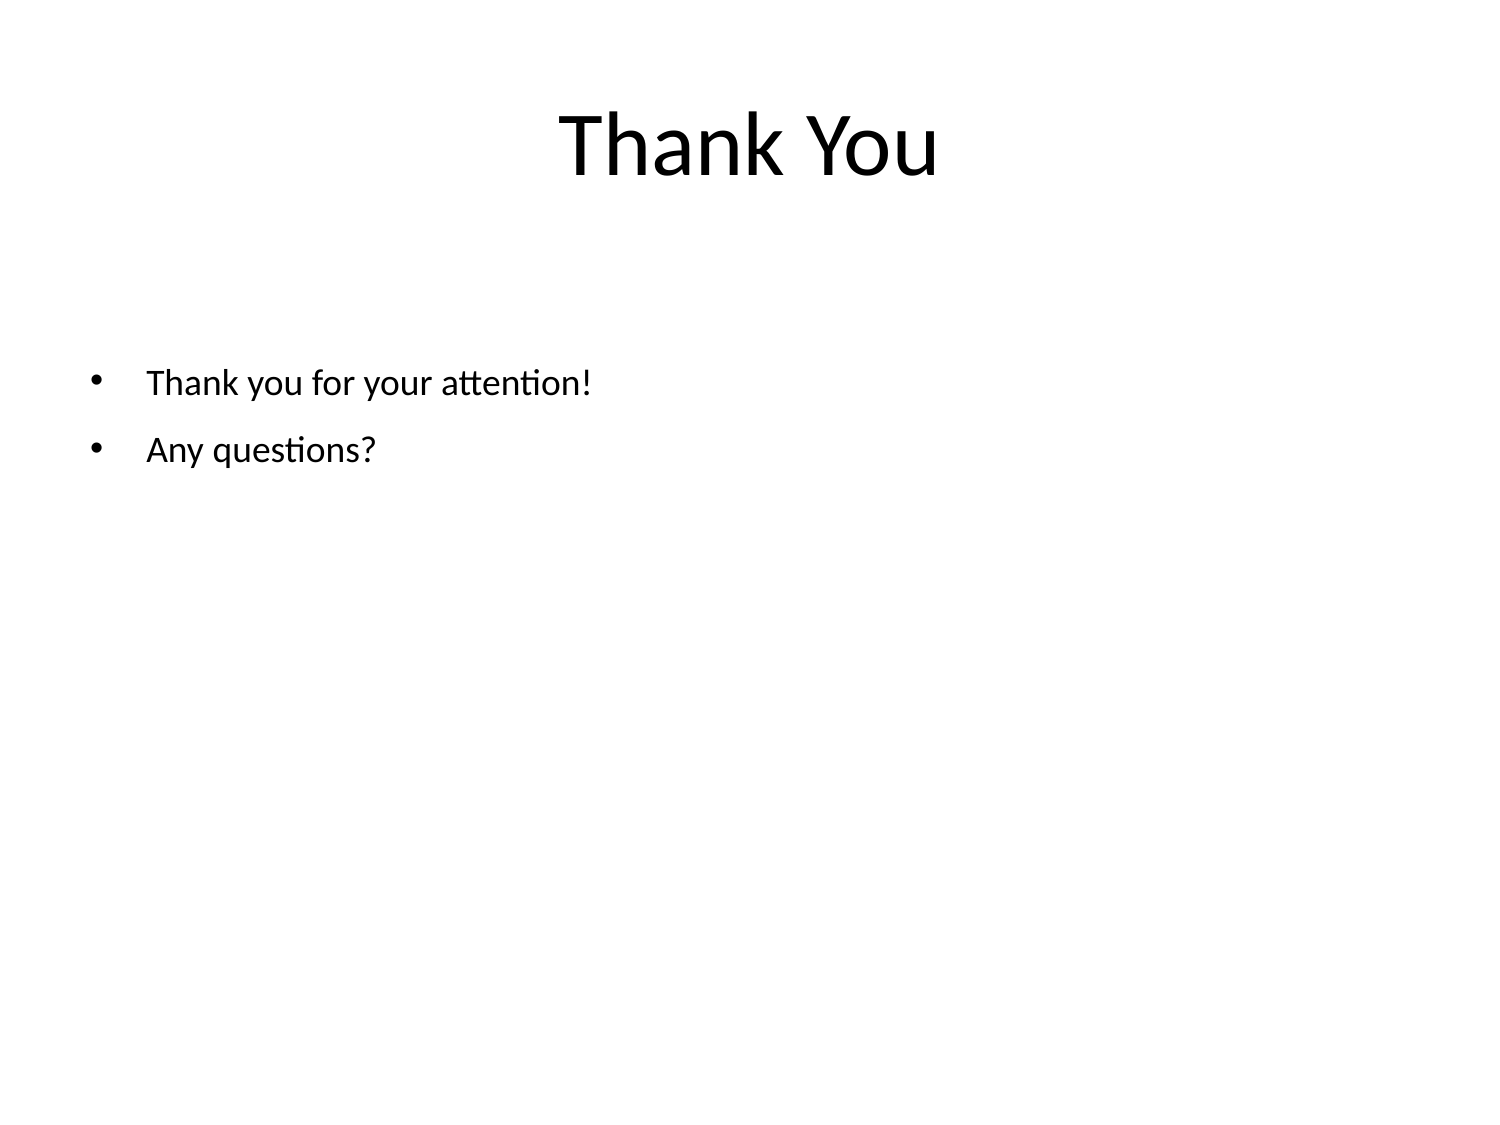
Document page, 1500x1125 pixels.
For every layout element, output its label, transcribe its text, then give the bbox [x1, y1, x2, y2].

list Thank you for your attention! Any questions? [75, 262, 1425, 1005]
title Thank You [75, 45, 1425, 233]
